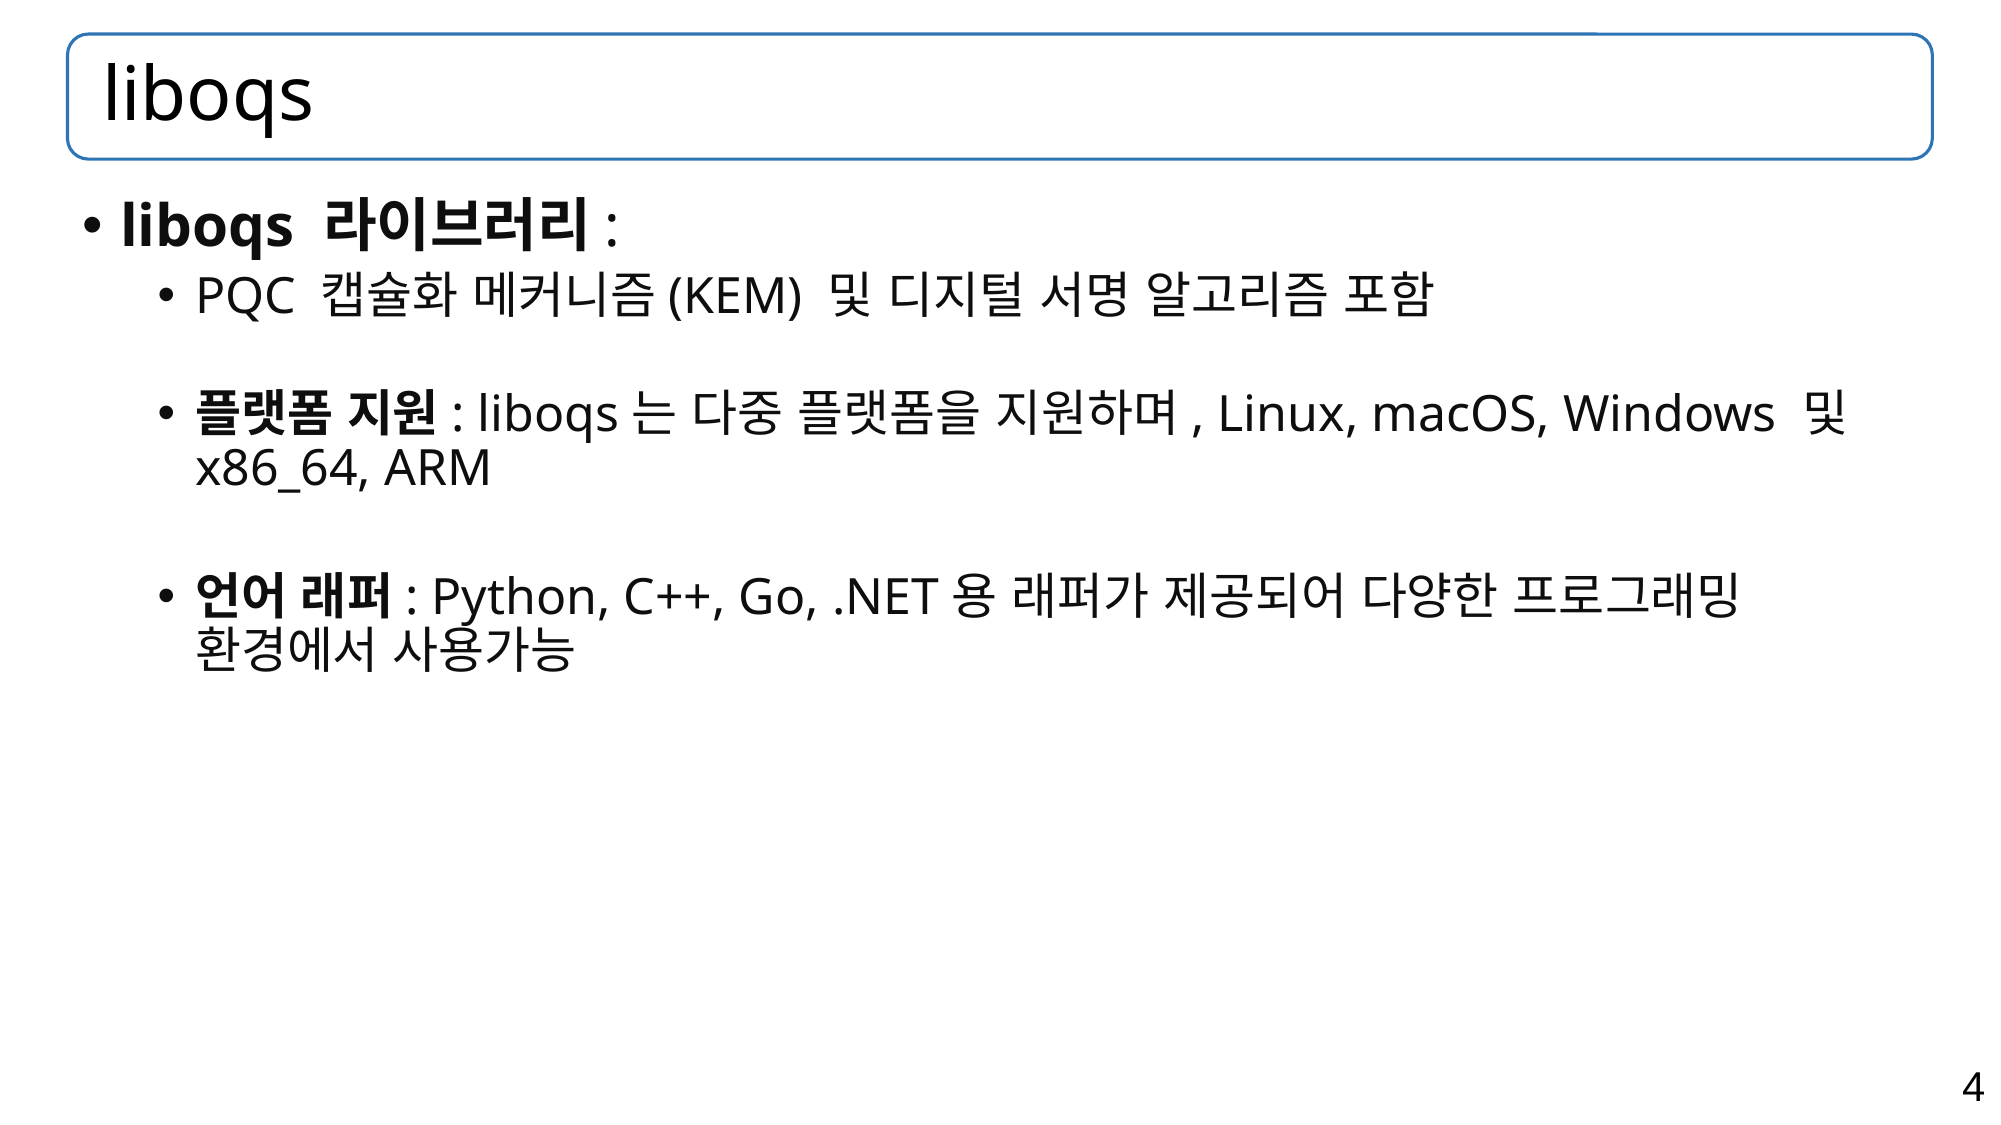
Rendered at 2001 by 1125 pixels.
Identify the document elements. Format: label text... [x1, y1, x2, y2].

list liboqs 라이브러리: PQC 캡슐화 메커니즘(KEM) 및 디지털 서명 알고리즘 포함 플랫폼 지원: liboqs는 다중 플랫폼을 지원하며, Linux, macOS, Windows 및 x86_64, ARM 언어 래퍼: Python, C++, Go, .NET용 래퍼가 제공되어 다양한 프로그래밍 환경에서 사용가능 [67, 189, 1933, 1109]
title liboqs [67, 34, 1933, 160]
